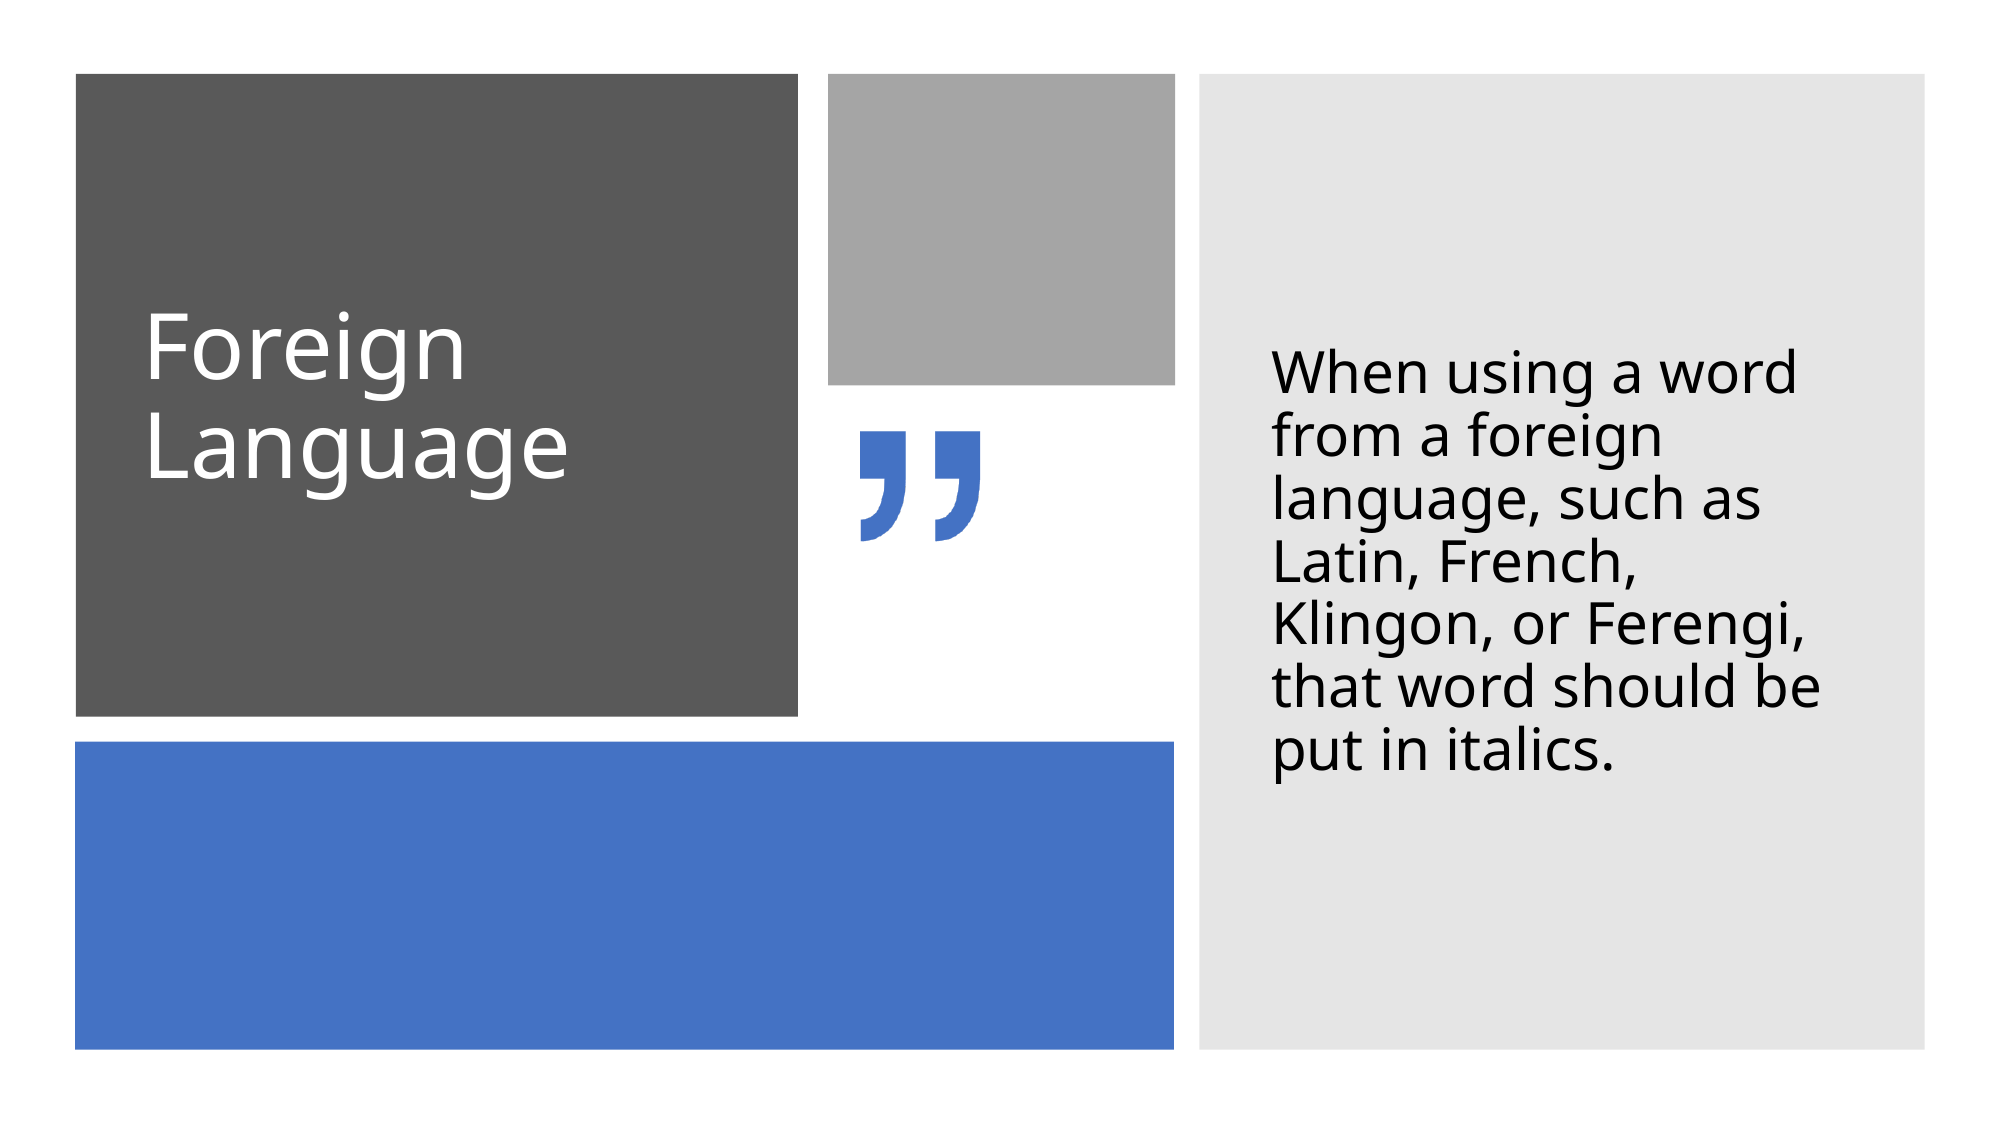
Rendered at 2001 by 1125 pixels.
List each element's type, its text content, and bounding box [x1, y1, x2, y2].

picture [859, 422, 1140, 703]
text_box [1198, 73, 1926, 1051]
text_box [827, 73, 1176, 386]
title Foreign Language [127, 125, 744, 673]
text_box [74, 741, 1175, 1051]
list When using a word from a foreign language, such as Latin, French, Klingon, or Ferengi, that word should be put in italics. [1256, 130, 1873, 996]
text_box [75, 73, 799, 718]
